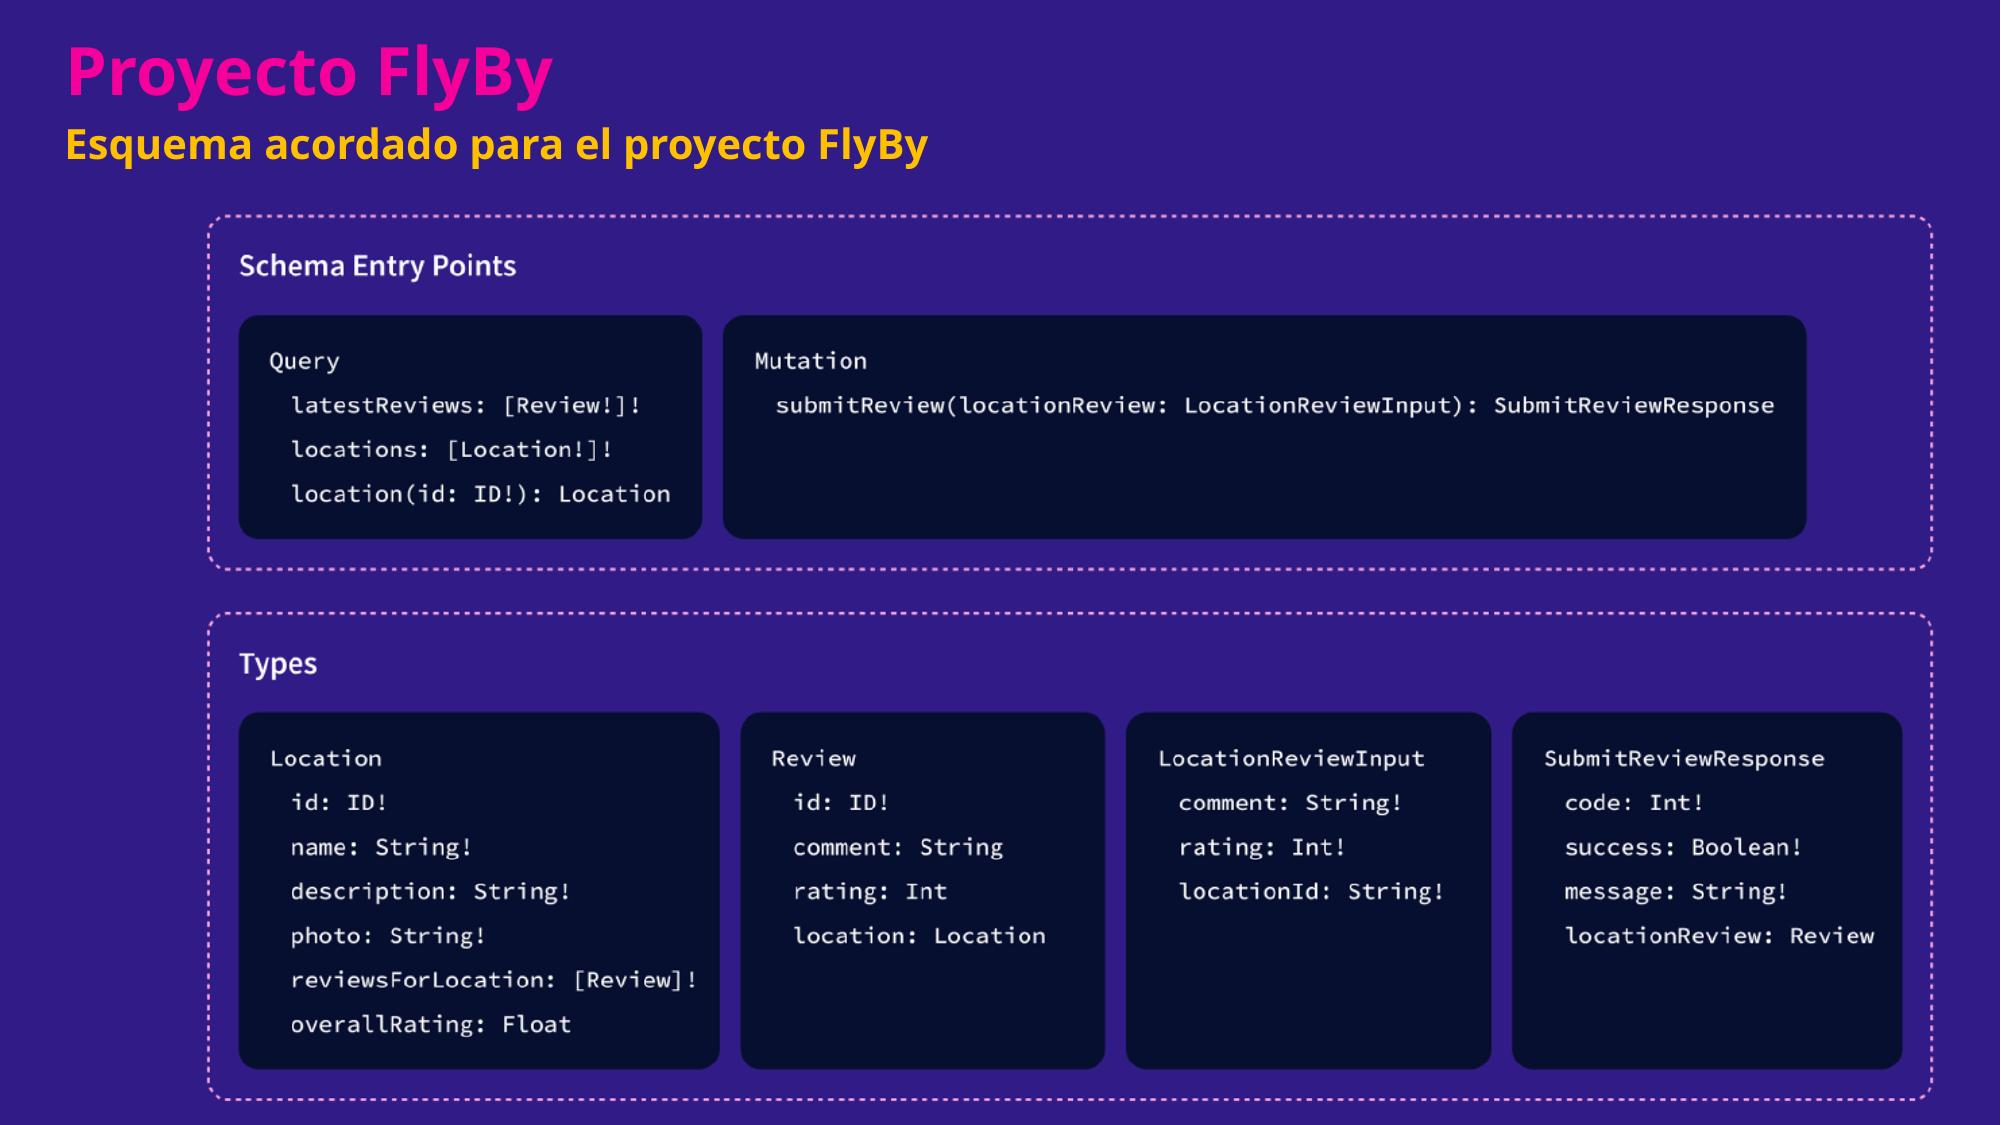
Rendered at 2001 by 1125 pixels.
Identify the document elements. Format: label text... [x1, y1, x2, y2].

title Proyecto FlyBy [50, 30, 1776, 118]
text_box Esquema acordado para el proyecto FlyBy [64, 117, 995, 175]
picture [192, 174, 1955, 1113]
